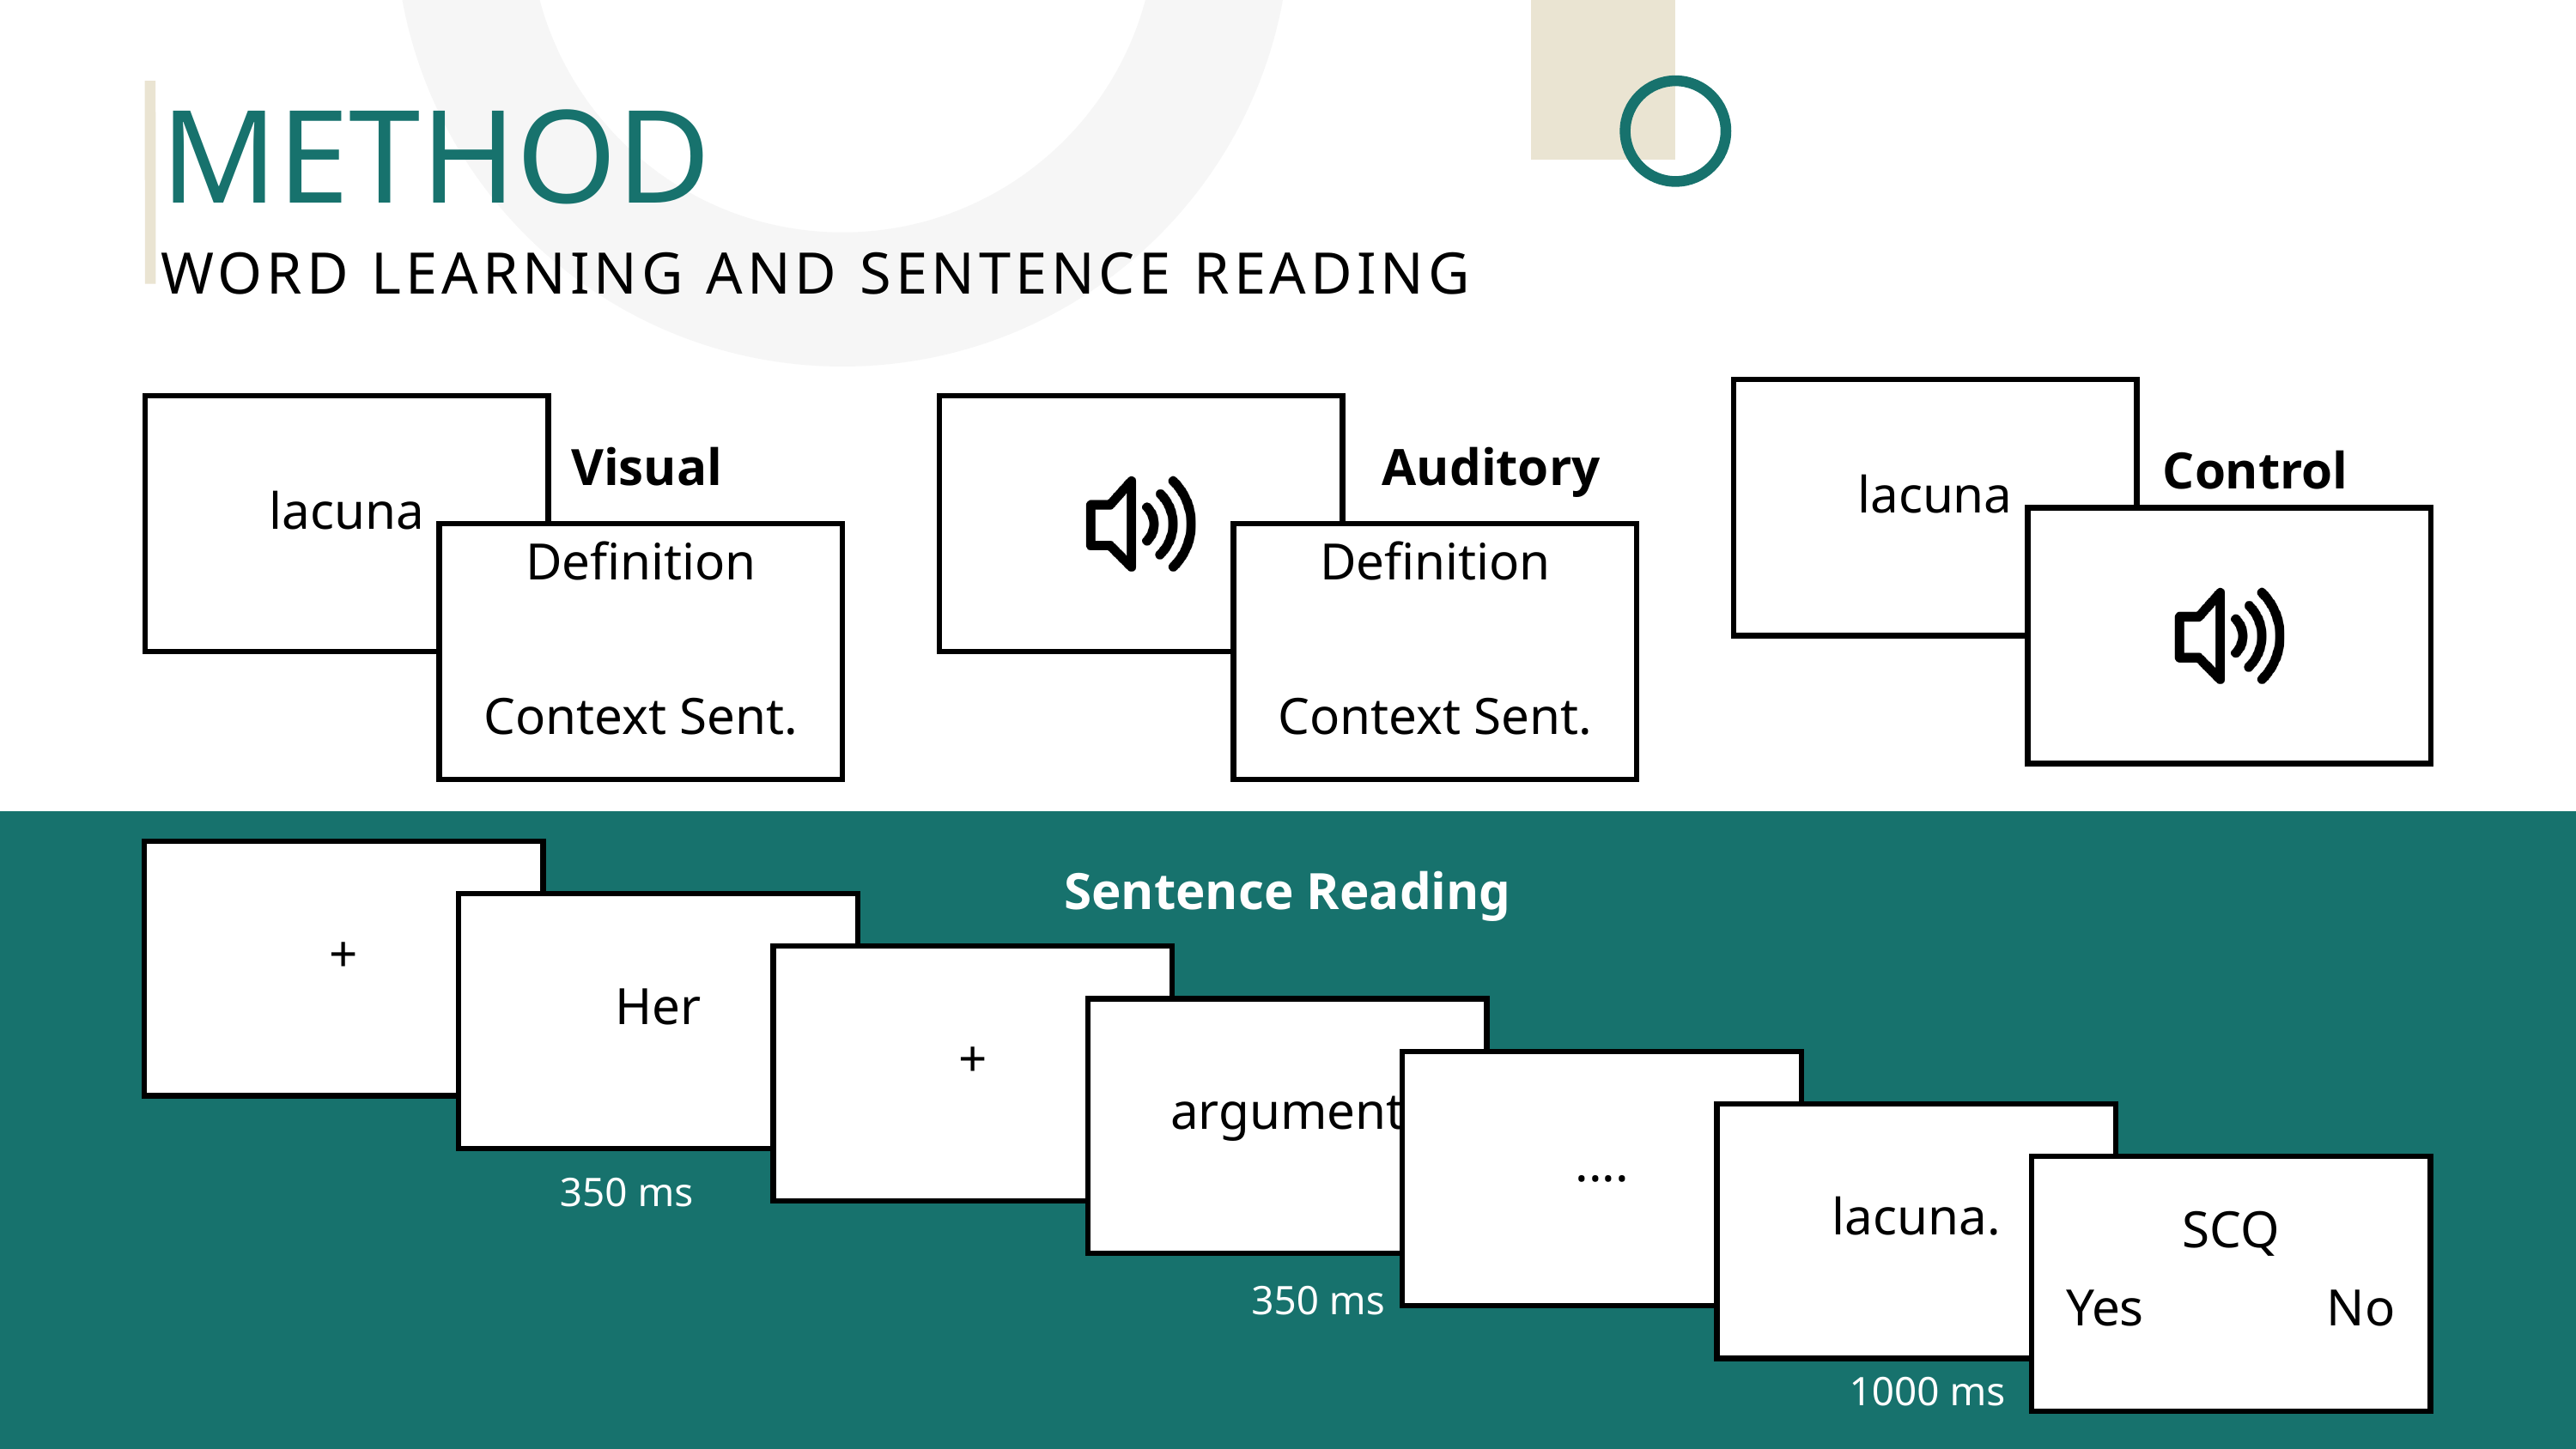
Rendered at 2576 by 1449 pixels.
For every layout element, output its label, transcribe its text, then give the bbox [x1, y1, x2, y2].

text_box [1733, 379, 2432, 764]
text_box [461, 0, 1224, 300]
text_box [144, 395, 843, 780]
text_box WORD LEARNING AND SENTENCE READING [161, 225, 459, 306]
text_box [939, 395, 1637, 780]
text_box METHOD [161, 93, 457, 225]
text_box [0, 810, 2576, 1449]
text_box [143, 840, 2431, 1411]
text_box WORD LEARNING AND SENTENCE READING [1225, 225, 1625, 306]
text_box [1530, 0, 1676, 161]
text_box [1625, 80, 1727, 182]
